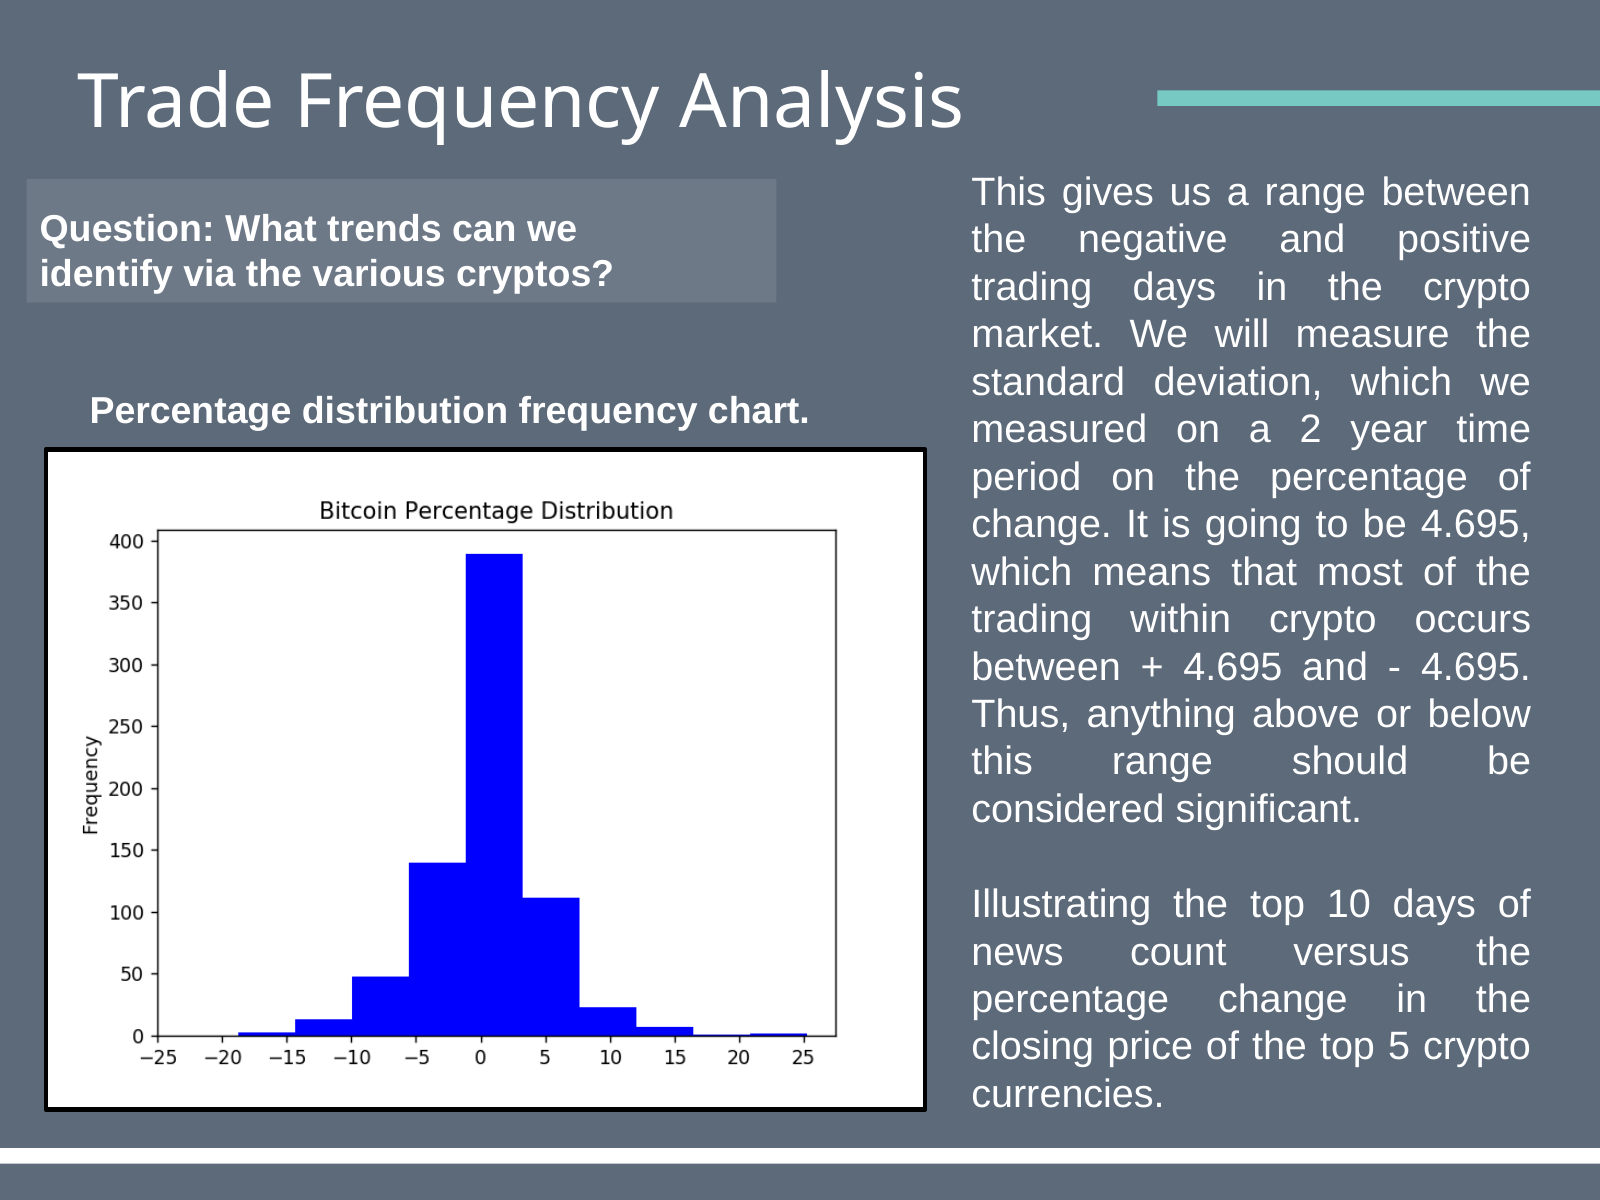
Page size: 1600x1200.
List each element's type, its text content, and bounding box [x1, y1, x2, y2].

text_box This gives us a range between the negative and positive trading days in the crypto market. We will measure the standard deviation, which we measured on a 2 year time period on the percentage of change. It is going to be 4.695, which means that most of the trading within crypto occurs between + 4.695 and - 4.695. Thus, anything above or below this range should be considered significant. Illustrating the top 10 days of news count versus the percentage change in the closing price of the top 5 crypto currencies. [956, 158, 1547, 1123]
text_box [0, 0, 1600, 1148]
text_box [26, 179, 777, 303]
text_box Trade Frequency Analysis [74, 50, 1575, 143]
text_box [0, 1148, 1600, 1164]
text_box Percentage distribution frequency chart. [50, 378, 850, 439]
text_box [0, 1164, 1600, 1200]
text_box [1157, 90, 1600, 106]
picture [47, 451, 923, 1108]
